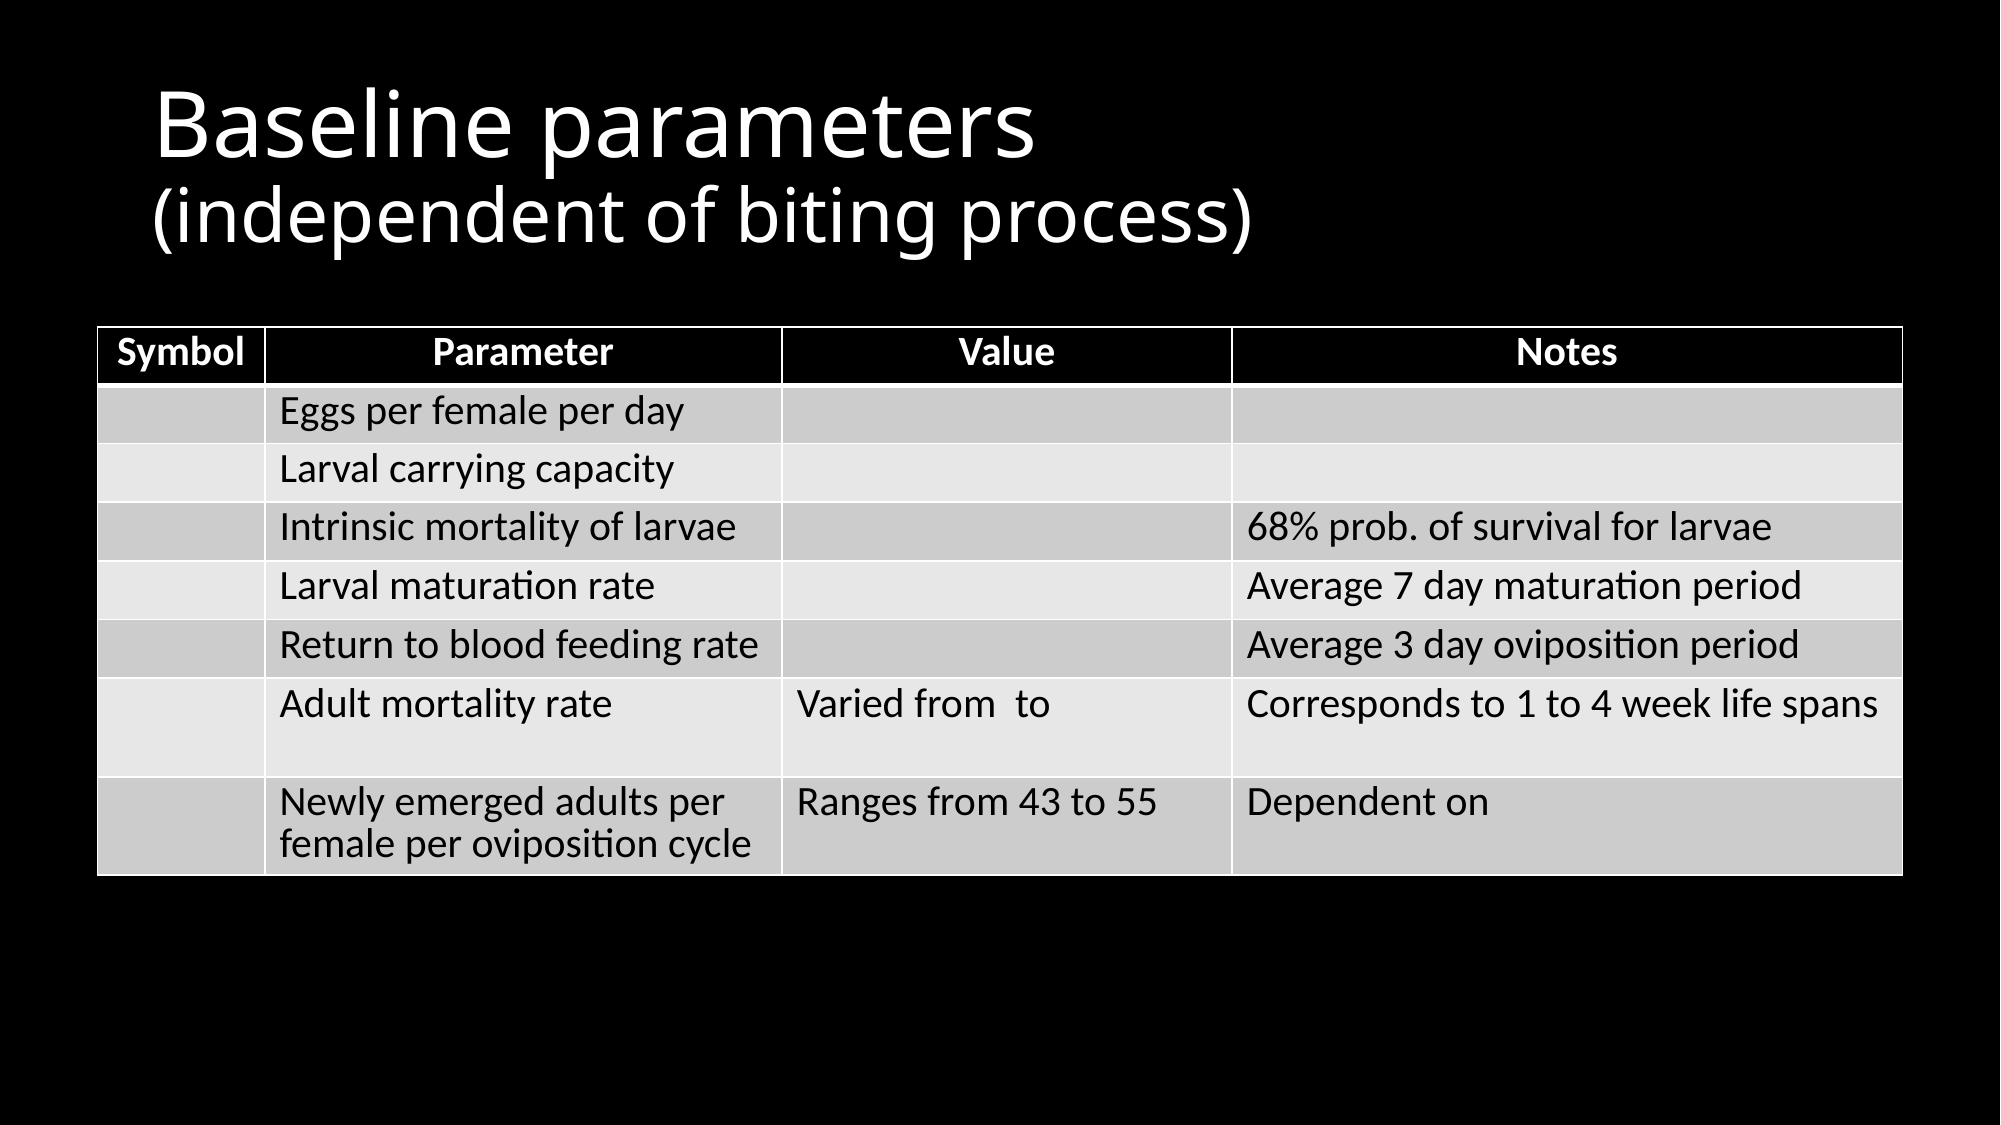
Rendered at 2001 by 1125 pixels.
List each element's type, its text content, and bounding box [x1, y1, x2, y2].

title Baseline parameters (independent of biting process) [137, 59, 1863, 278]
